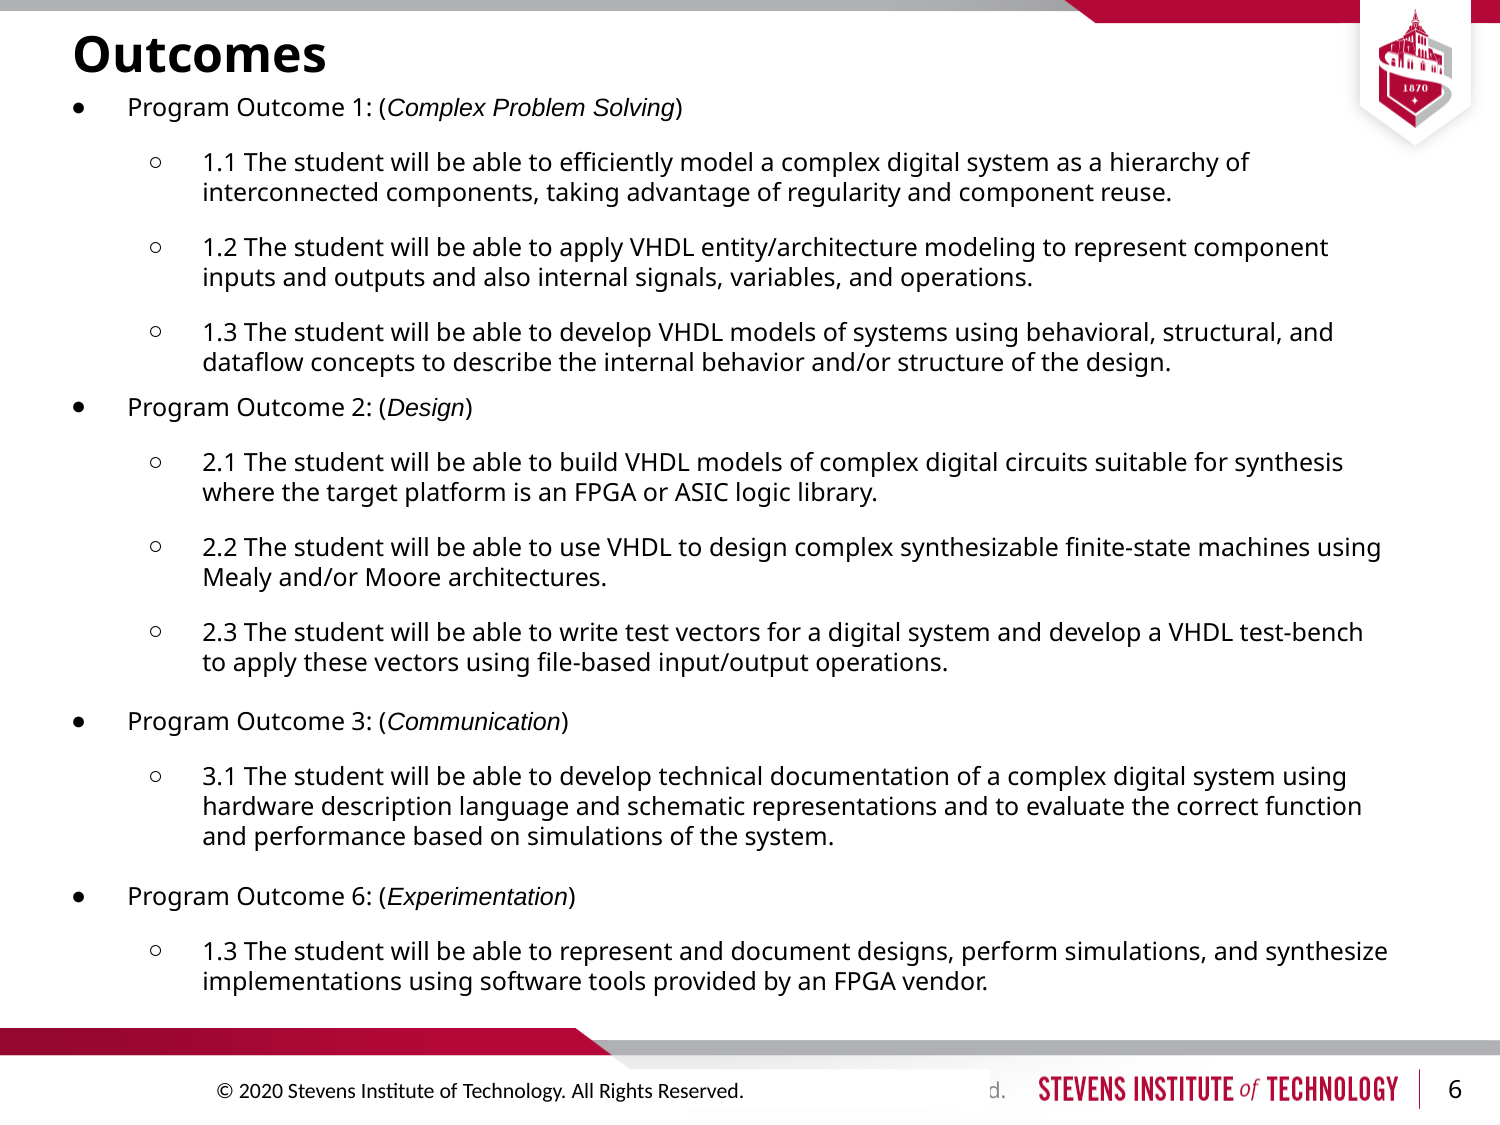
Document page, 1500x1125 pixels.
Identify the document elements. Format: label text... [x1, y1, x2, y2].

footer © 2020 Stevens Institute of Technology. All Rights Reserved. [200, 1069, 990, 1111]
list Program Outcome 1: (Complex Problem Solving) 1.1 The student will be able to efficiently model a complex digital system as a hierarchy of interconnected components, taking advantage of regularity and component reuse. 1.2 The student will be able to apply VHDL entity/architecture modeling to represent component inputs and outputs and also internal signals, variables, and operations. 1.3 The student will be able to develop VHDL models of systems using behavioral, structural, and dataflow concepts to describe the internal behavior and/or structure of the design. Program Outcome 2: (Design) 2.1 The student will be able to build VHDL models of complex digital circuits suitable for synthesis where the target platform is an FPGA or ASIC logic library. 2.2 The student will be able to use VHDL to design complex synthesizable finite-state machines using Mealy and/or Moore architectures. 2.3 The student will be able to write test vectors for a digital system and develop a VHDL test-bench to apply these vectors using file-based input/output operations. Program Outcome 3: (Communication) 3.1 The student will be able to develop technical documentation of a complex digital system using hardware description language and schematic representations and to evaluate the correct function and performance based on simulations of the system. Program Outcome 6: (Experimentation) 1.3 The student will be able to represent and document designs, perform simulations, and synthesize implementations using software tools provided by an FPGA vendor. [37, 84, 1410, 954]
title Outcomes [57, 14, 1358, 118]
picture [0, 0, 1500, 160]
picture [0, 1028, 1500, 1125]
text_box 6 [1433, 1065, 1500, 1104]
